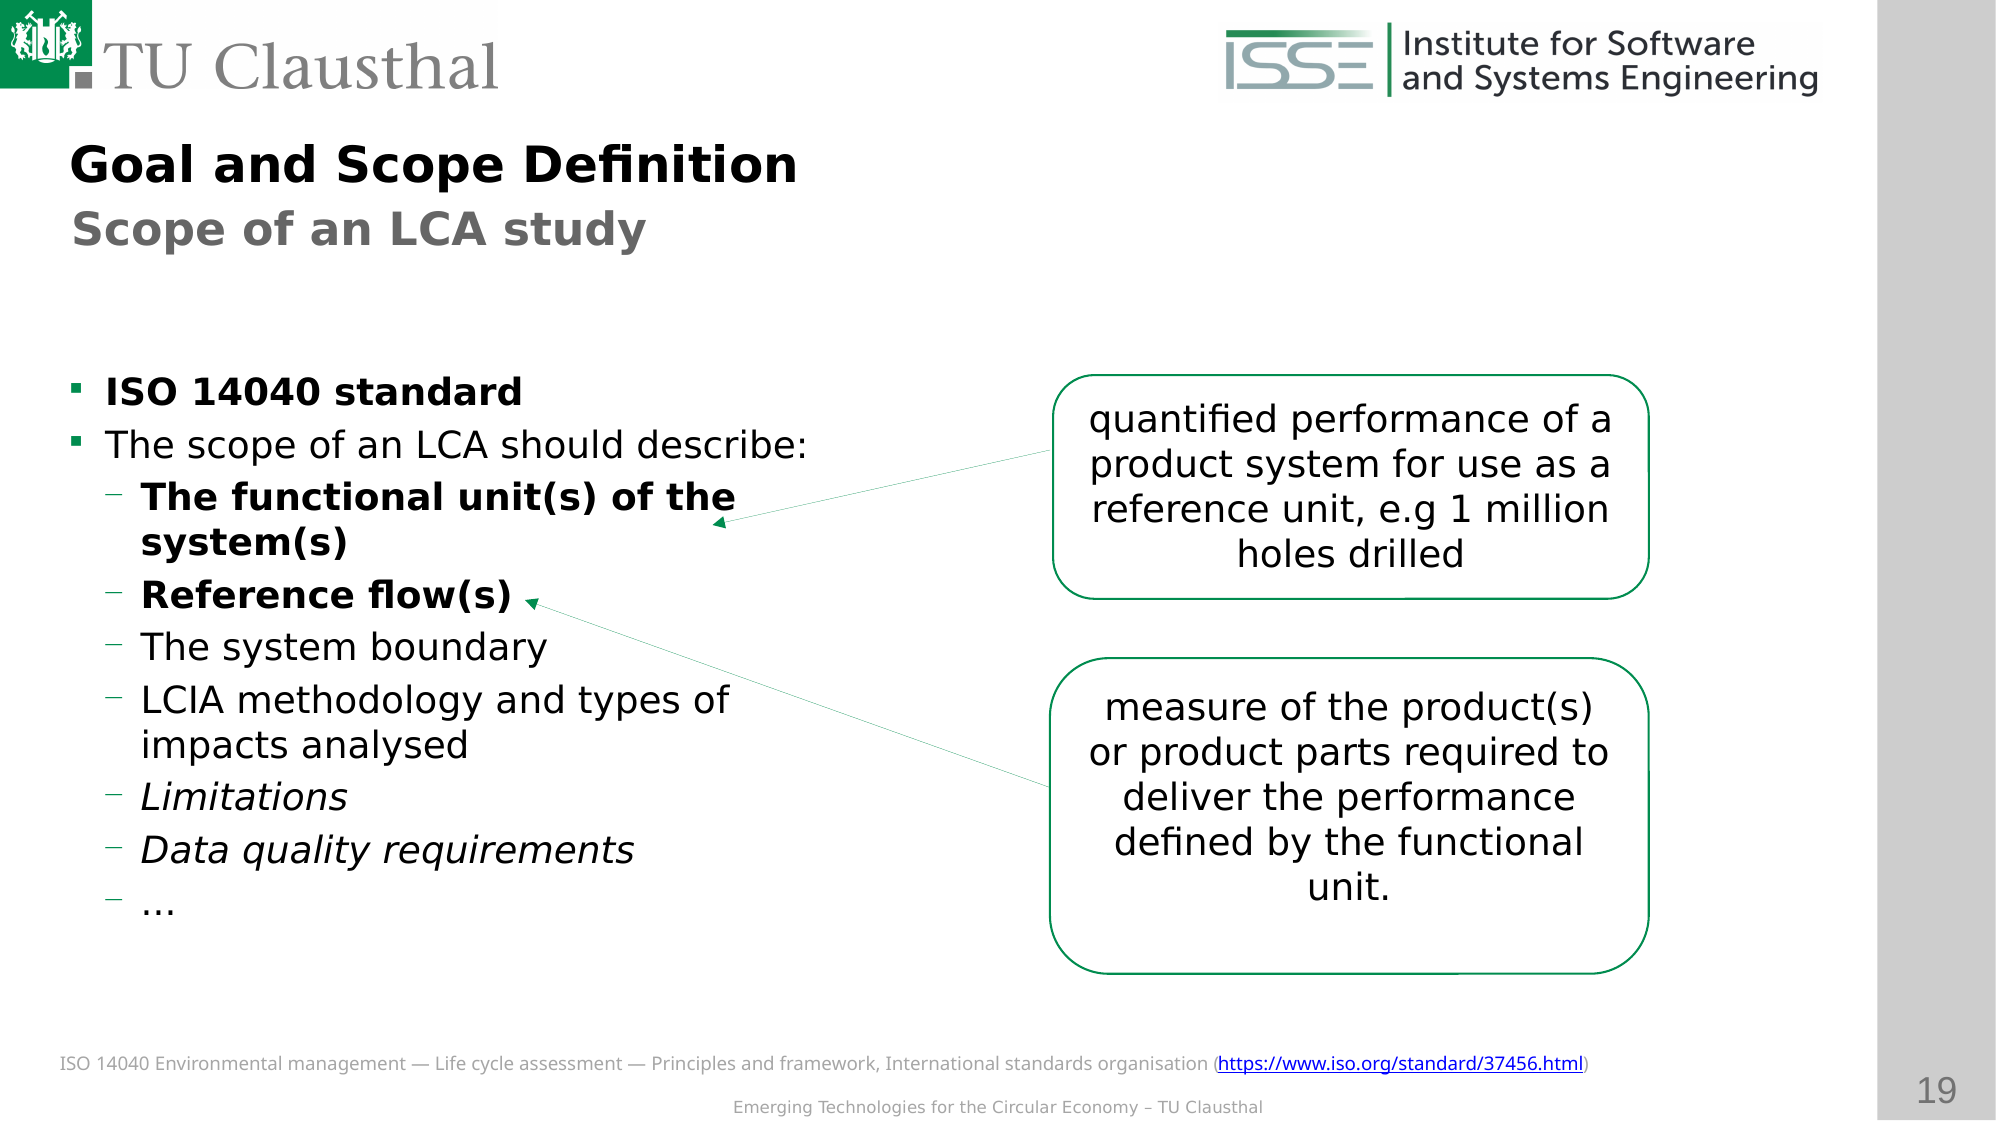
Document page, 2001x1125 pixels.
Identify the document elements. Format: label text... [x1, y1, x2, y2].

text_box ISO 14040 standard The scope of an LCA should describe: The functional unit(s) of the system(s) Reference flow(s) The system boundary LCIA methodology and types of impacts analysed Limitations Data quality requirements ... [55, 208, 860, 1032]
text_box [712, 449, 1051, 529]
text_box quantified performance of a product system for use as a reference unit, e.g 1 million holes drilled [1052, 374, 1650, 600]
text_box Goal and Scope Definition [55, 125, 1816, 205]
text_box Scope of an LCA study [70, 188, 1767, 267]
text_box [525, 598, 1051, 788]
text_box measure of the product(s) or product parts required to deliver the performance defined by the functional unit. [1048, 657, 1650, 975]
picture [1218, 22, 1823, 103]
picture [0, 0, 498, 89]
text_box ISO 14040 Environmental management — Life cycle assessment — Principles and framework, International standards organisation (https://www.iso.org/standard/37456.html) [45, 1043, 1836, 1085]
